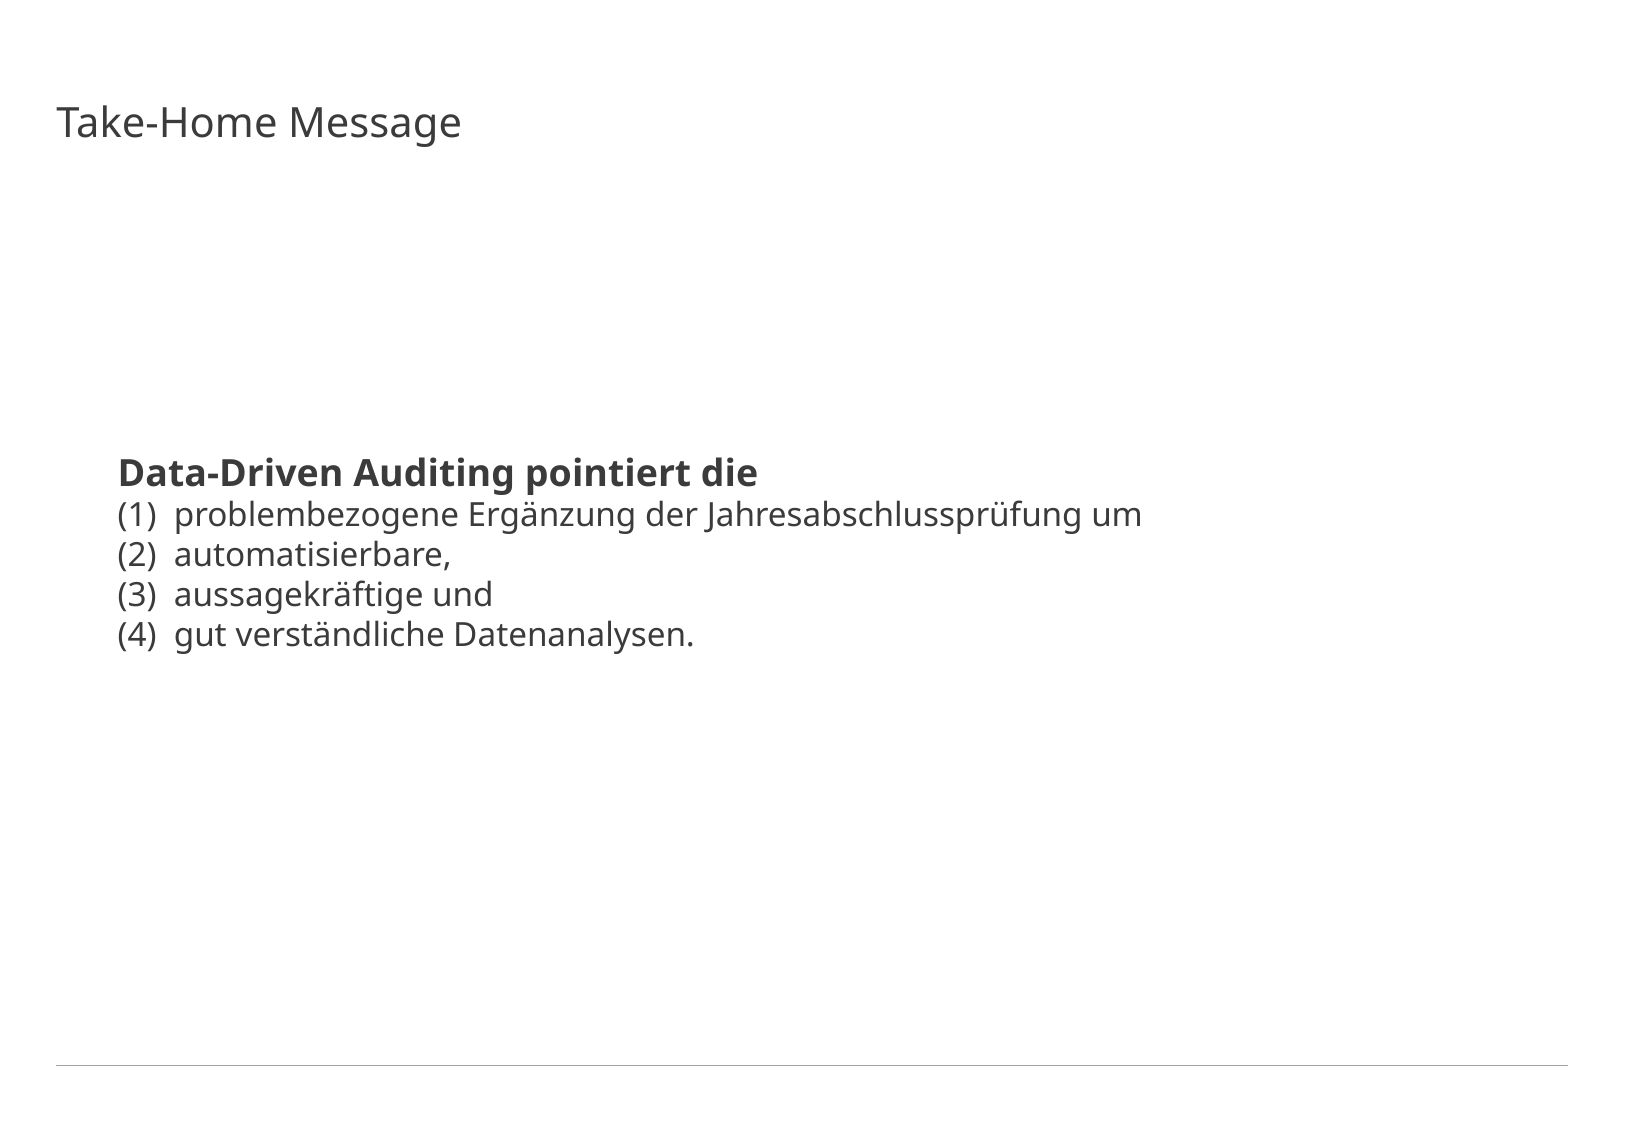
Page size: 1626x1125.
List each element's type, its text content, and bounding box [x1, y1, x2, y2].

text_box Data-Driven Auditing pointiert die problembezogene Ergänzung der Jahresabschlussprüfung um automatisierbare, aussagekräftige und gut verständliche Datenanalysen. [102, 441, 1519, 661]
title Take-Home Message [56, 101, 1569, 191]
